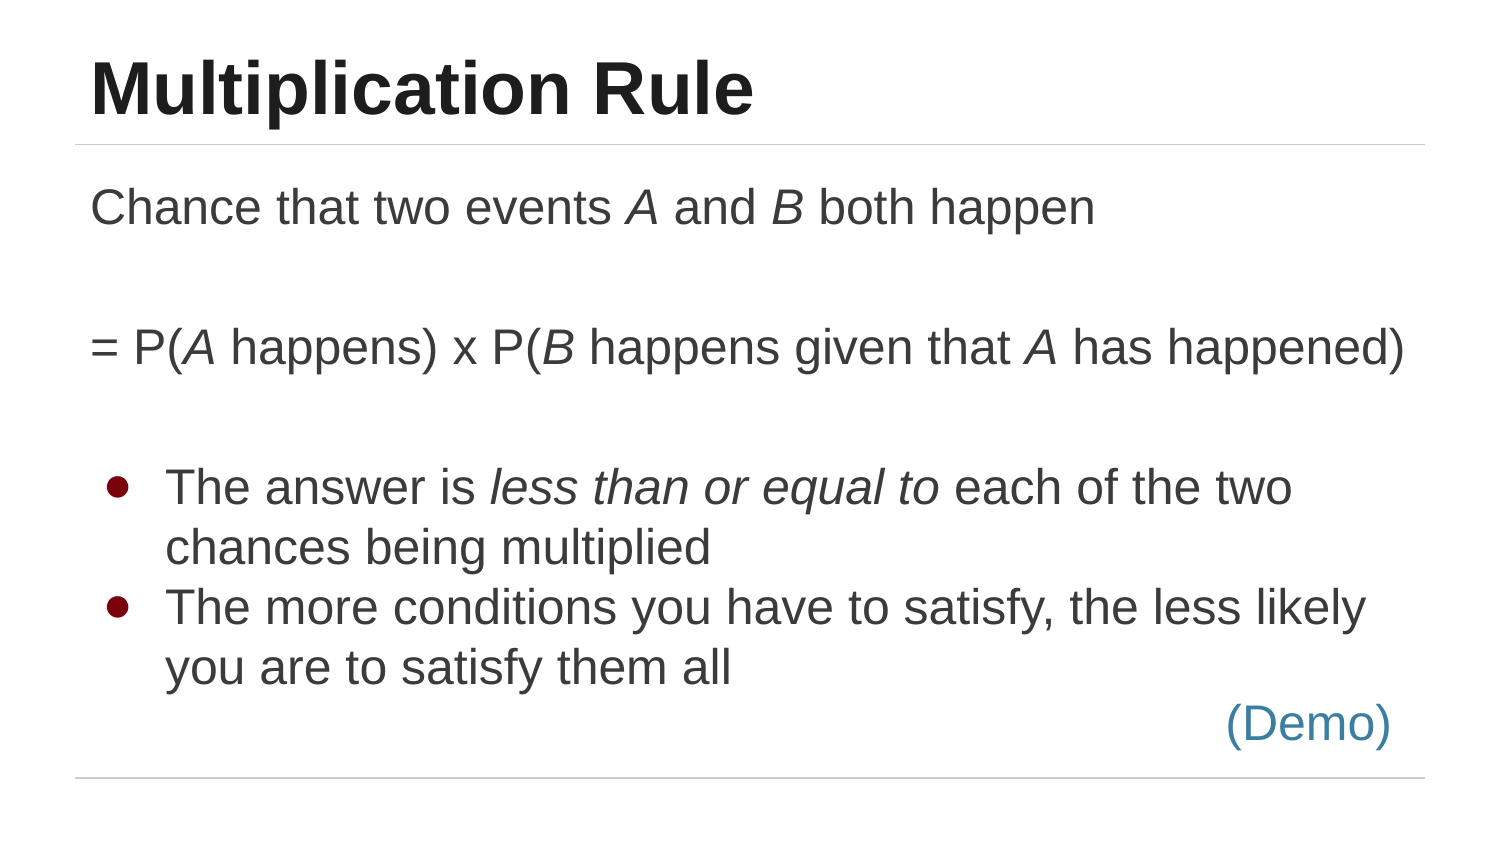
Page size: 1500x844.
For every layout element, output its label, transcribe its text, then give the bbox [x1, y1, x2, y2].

title Multiplication Rule [75, 33, 1175, 145]
list Chance that two events A and B both happen = P(A happens) x P(B happens given that A has happened) The answer is less than or equal to each of the two chances being multiplied The more conditions you have to satisfy, the less likely you are to satisfy them all [75, 159, 1425, 763]
text_box (Demo) [1210, 675, 1425, 763]
